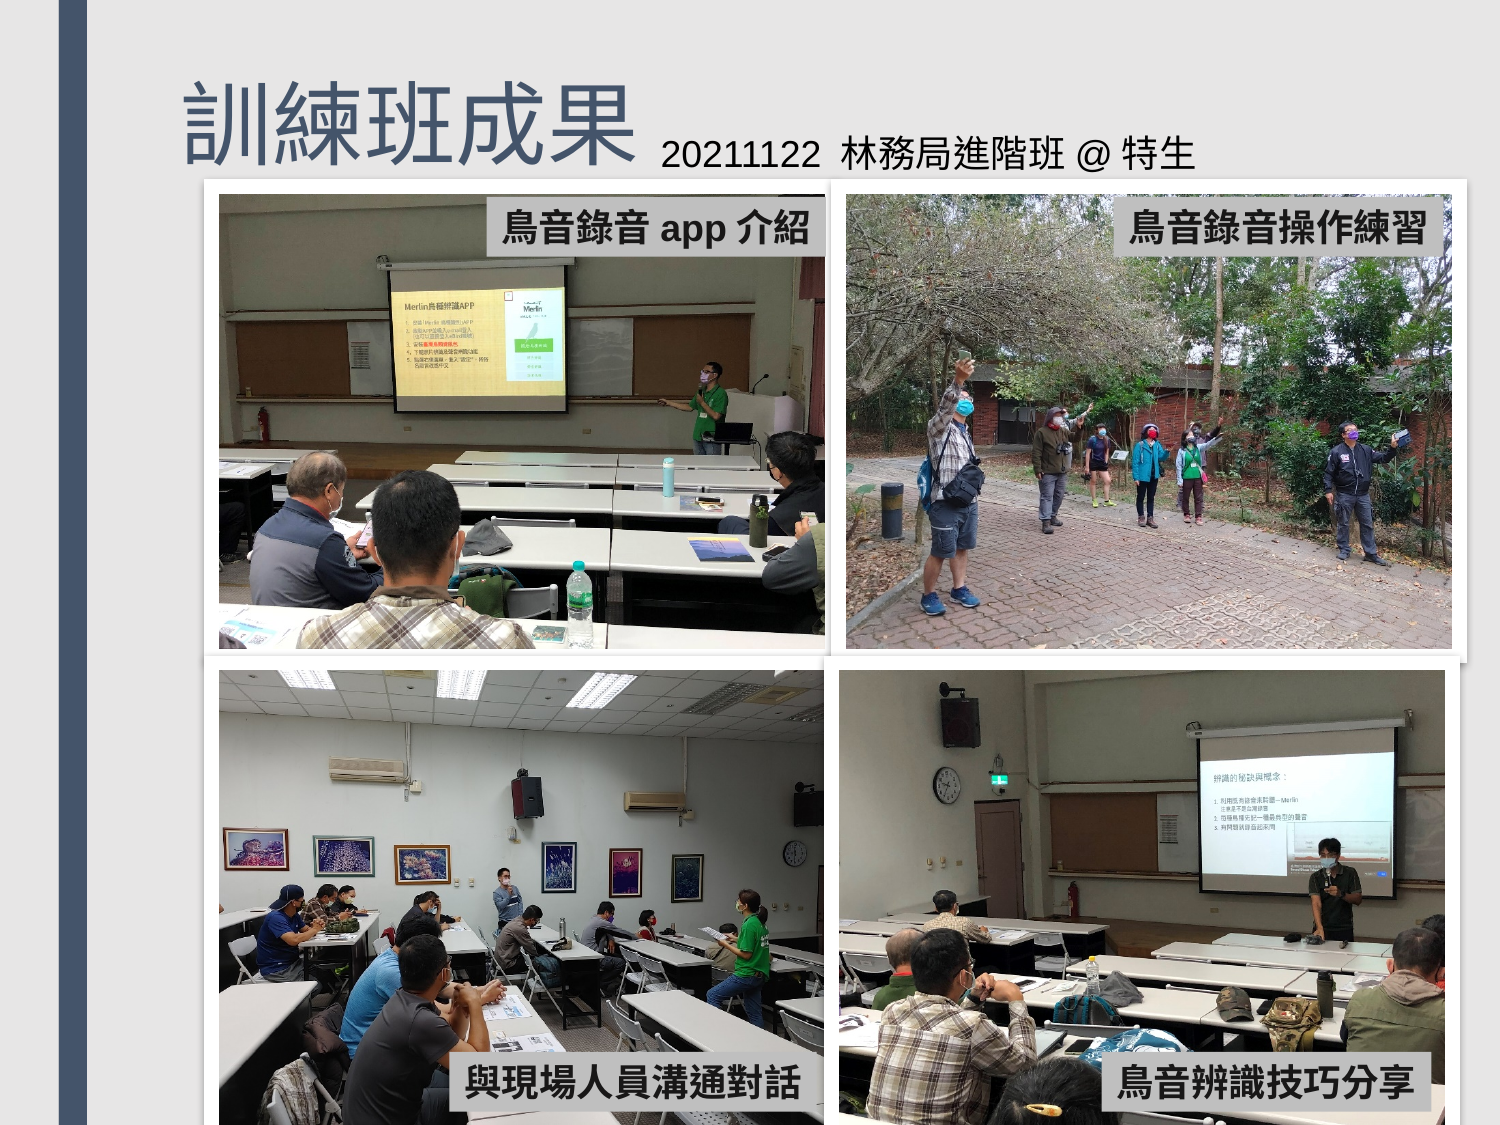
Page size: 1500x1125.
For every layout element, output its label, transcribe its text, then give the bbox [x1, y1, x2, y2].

picture [218, 670, 825, 1125]
picture [218, 194, 825, 649]
text_box 20211122 林務局進階班@特生 [645, 122, 1212, 183]
title 訓練班成果 [165, 72, 1348, 197]
picture [845, 194, 1453, 649]
picture [838, 670, 1446, 1125]
